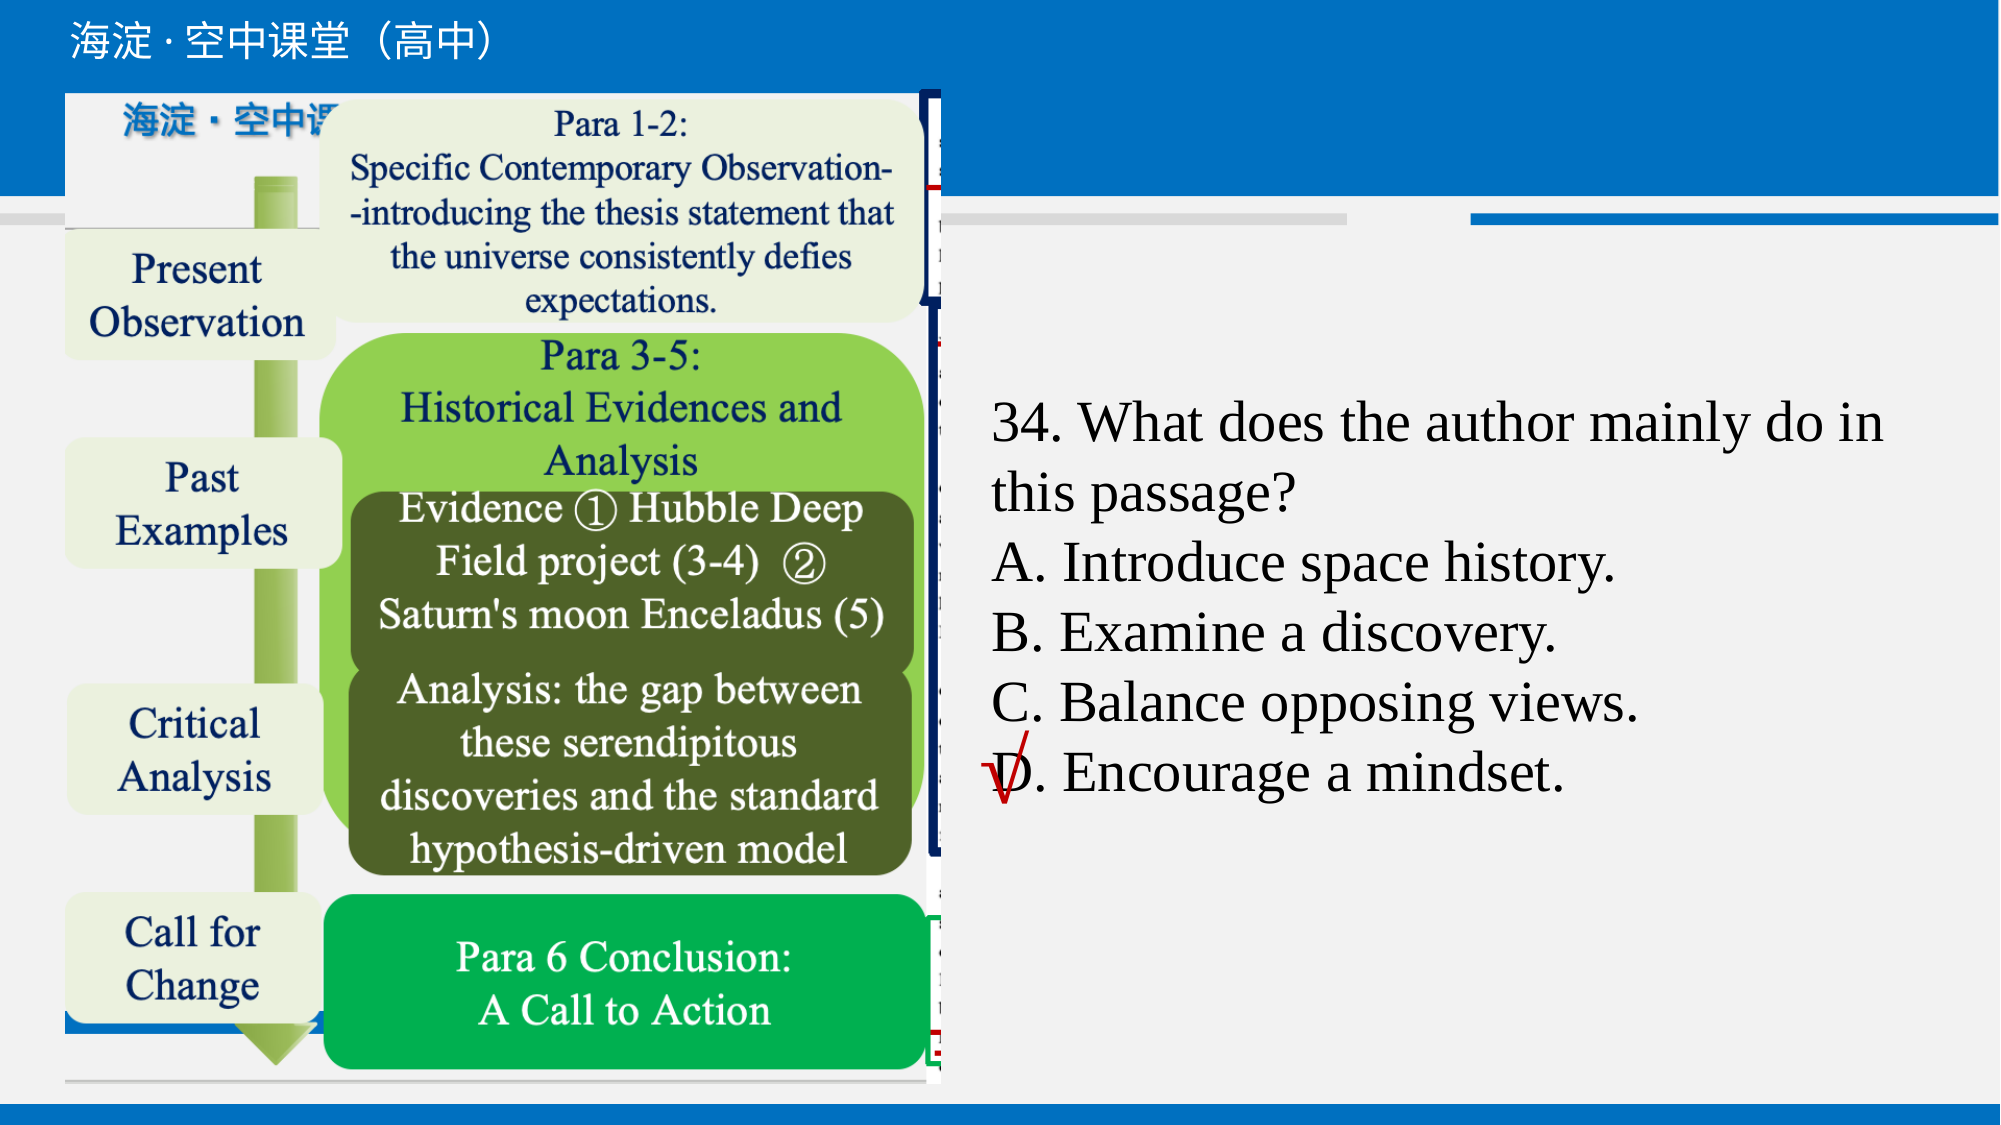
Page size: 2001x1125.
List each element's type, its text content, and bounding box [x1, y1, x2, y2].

picture [65, 89, 942, 1084]
text_box √ [964, 704, 1055, 829]
title 34. What does the author mainly do in this passage? A. Introduce space history. B. Examine a discovery. C. Balance opposing views. D. Encourage a mindset. [976, 278, 1951, 977]
